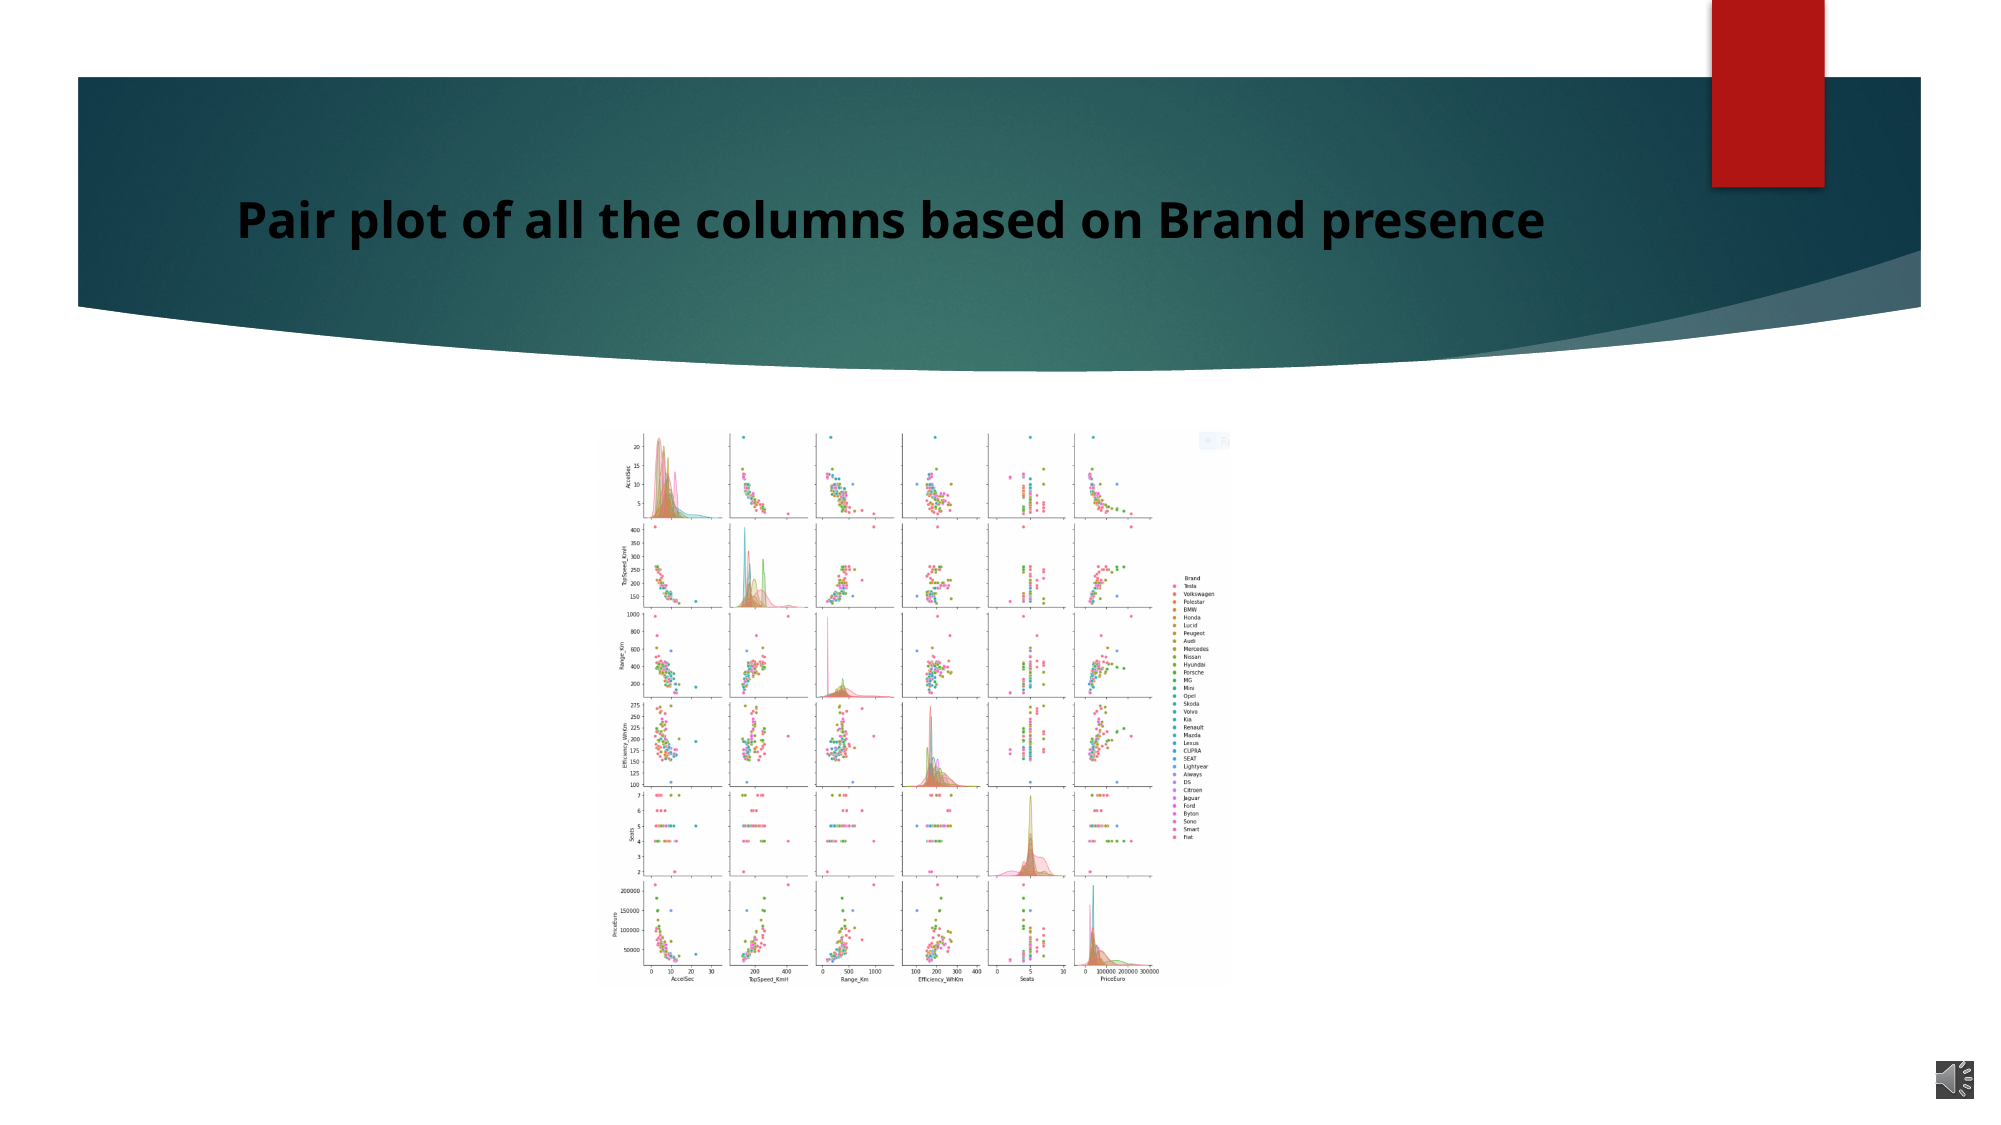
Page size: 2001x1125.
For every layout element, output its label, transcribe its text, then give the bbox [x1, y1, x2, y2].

picture [1934, 1059, 1976, 1101]
title Pair plot of all the columns based on Brand presence [182, 160, 1631, 277]
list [596, 426, 1230, 988]
